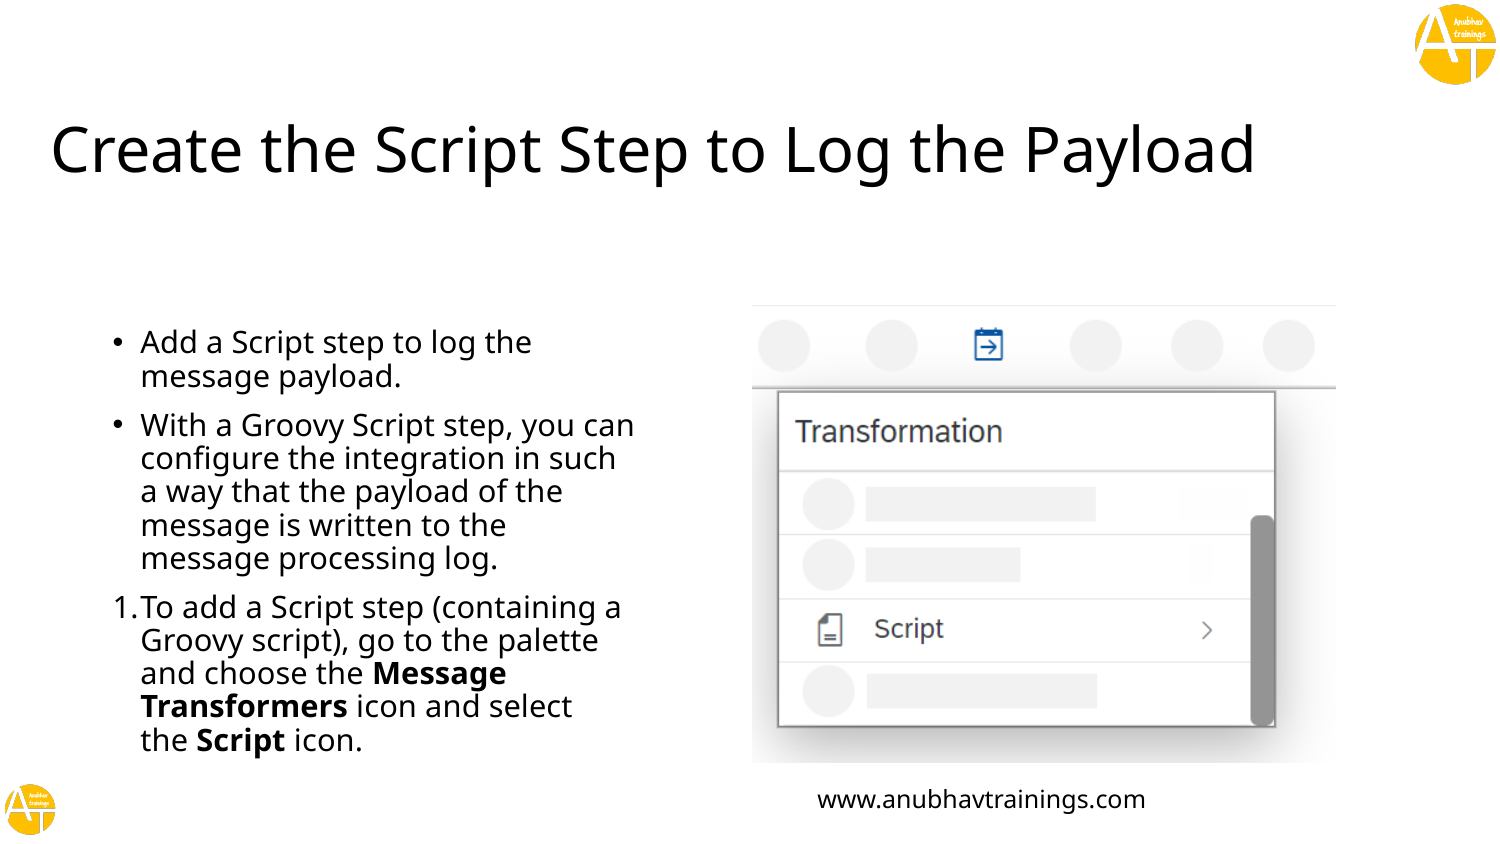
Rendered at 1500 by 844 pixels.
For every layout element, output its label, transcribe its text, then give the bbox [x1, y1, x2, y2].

picture [1407, 0, 1500, 91]
picture [0, 781, 58, 839]
title Create the Script Step to Log the Payload [35, 42, 1275, 272]
list Add a Script step to log the message payload. With a Groovy Script step, you can configure the integration in such a way that the payload of the message is written to the message processing log. To add a Script step (containing a Groovy script), go to the palette and choose the Message Transformers icon and select the Script icon. [97, 319, 655, 768]
picture [752, 305, 1336, 763]
